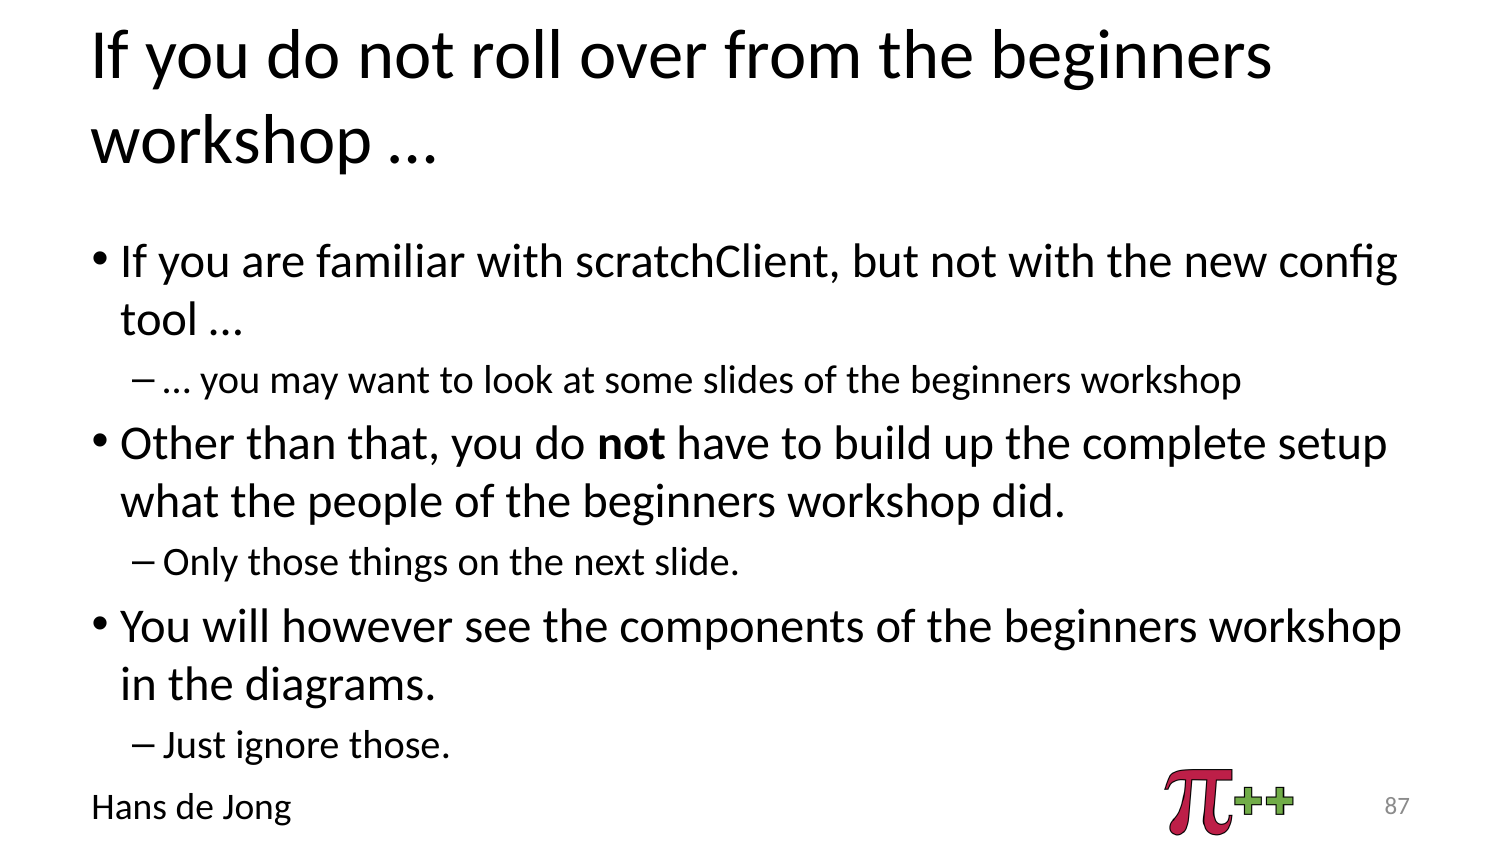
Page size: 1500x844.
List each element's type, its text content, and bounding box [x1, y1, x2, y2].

picture [1163, 778, 1294, 836]
title If you do not roll over from the beginners workshop … [75, 0, 1500, 186]
list If you are familiar with scratchClient, but not with the new config tool … … you may want to look at some slides of the beginners workshop Other than that, you do not have to build up the complete setup what the people of the beginners workshop did. Only those things on the next slide. You will however see the components of the beginners workshop in the diagrams. Just ignore those. [76, 221, 1427, 778]
slide_number 87 [1340, 782, 1425, 827]
